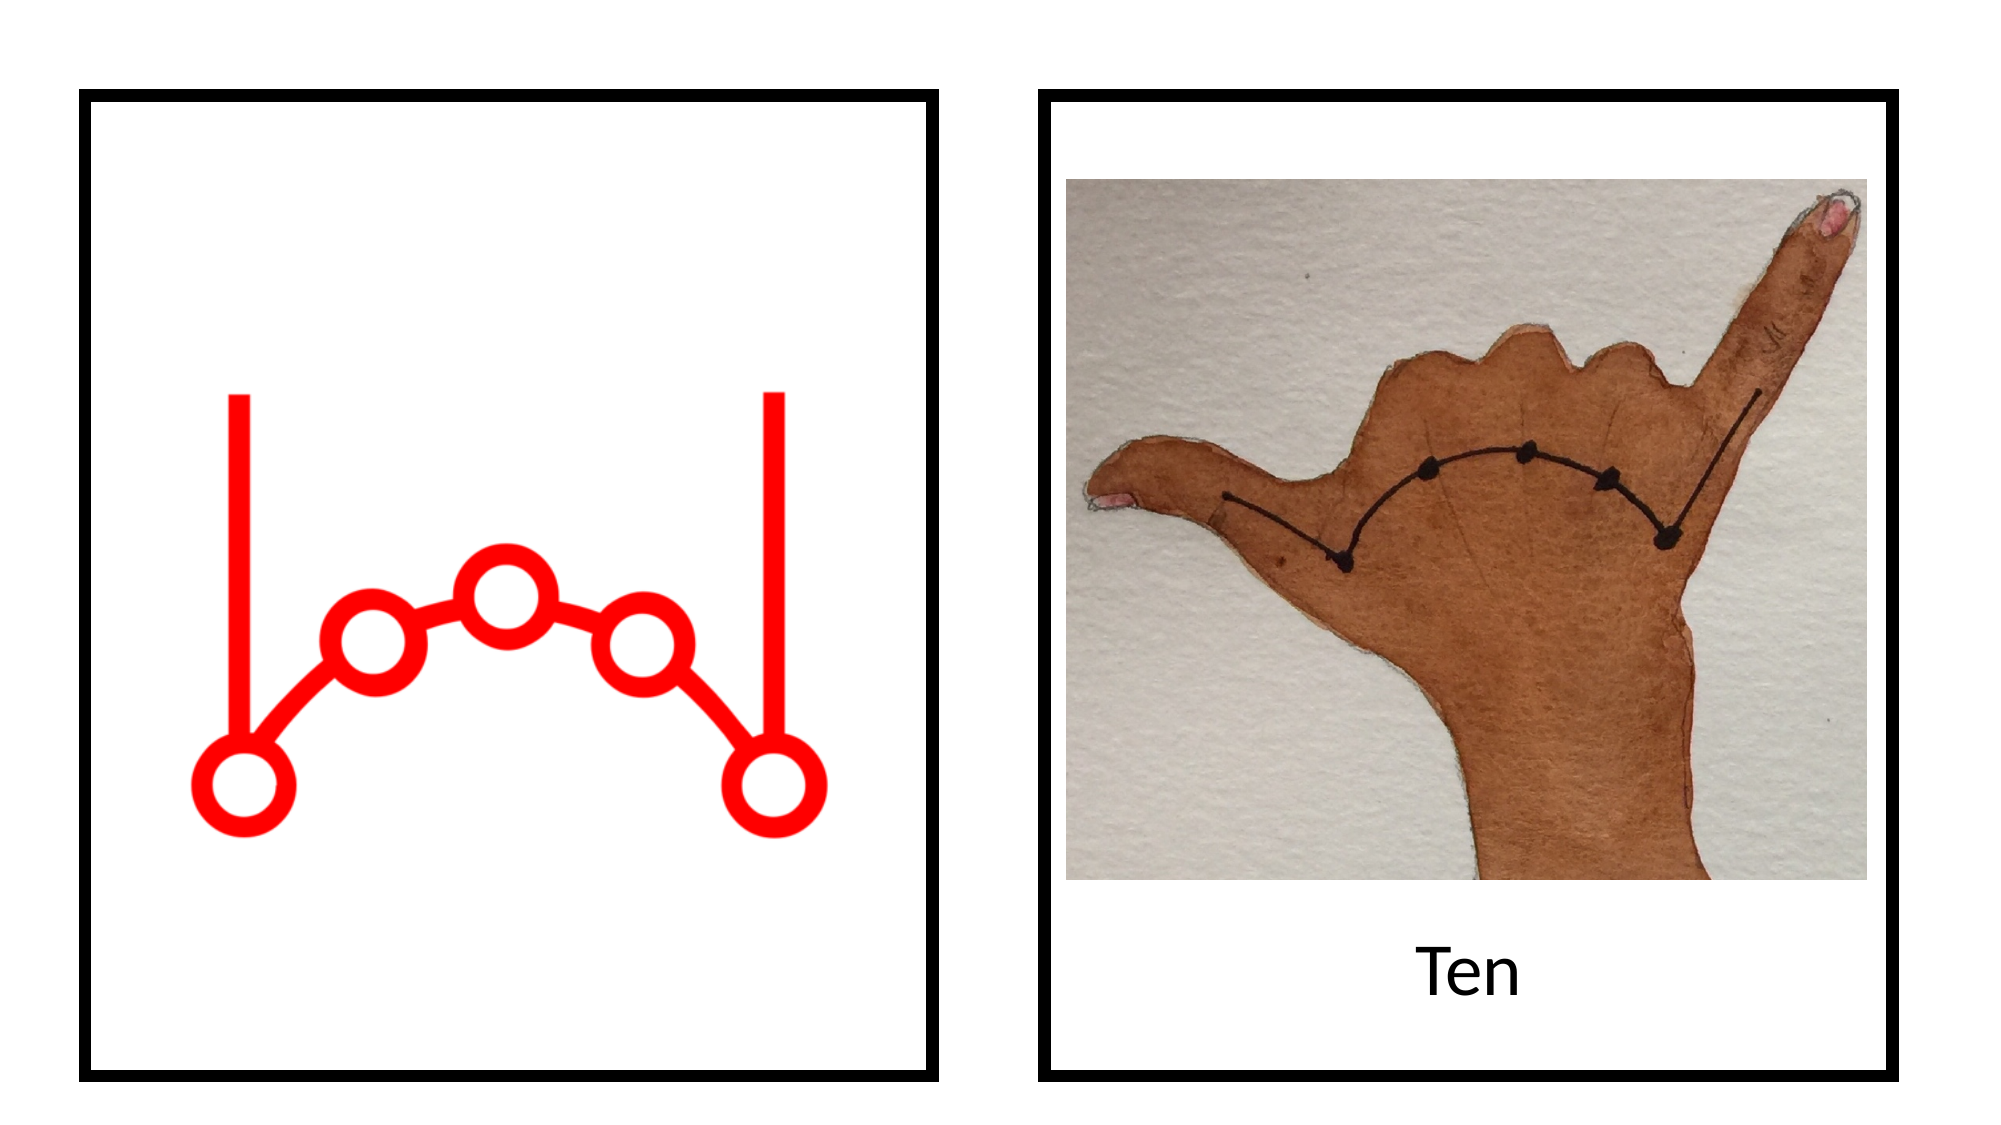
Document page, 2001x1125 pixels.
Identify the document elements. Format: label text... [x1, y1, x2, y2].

picture [173, 364, 844, 856]
text_box [84, 95, 934, 1077]
text_box [1044, 95, 1893, 1077]
text_box Ten [1199, 913, 1738, 1019]
picture [1066, 179, 1867, 881]
